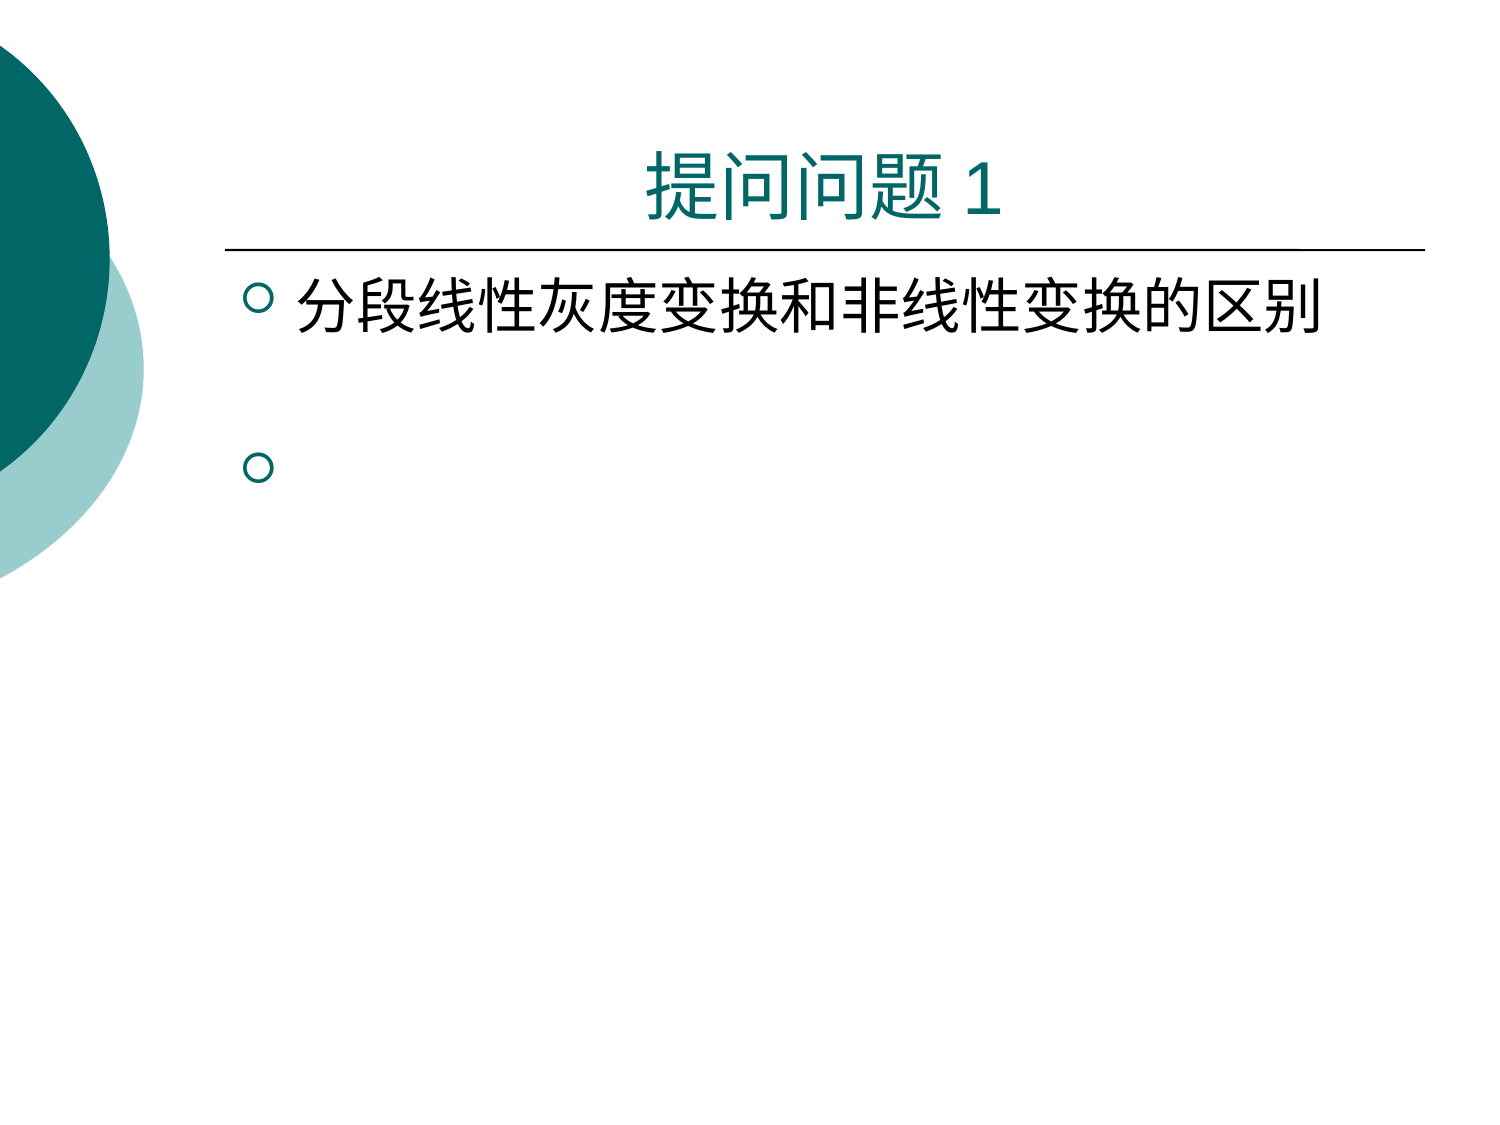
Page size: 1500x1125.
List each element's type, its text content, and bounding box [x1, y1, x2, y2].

title 提问问题1 [224, 49, 1425, 238]
list 分段线性灰度变换和非线性变换的区别 [224, 260, 1425, 975]
